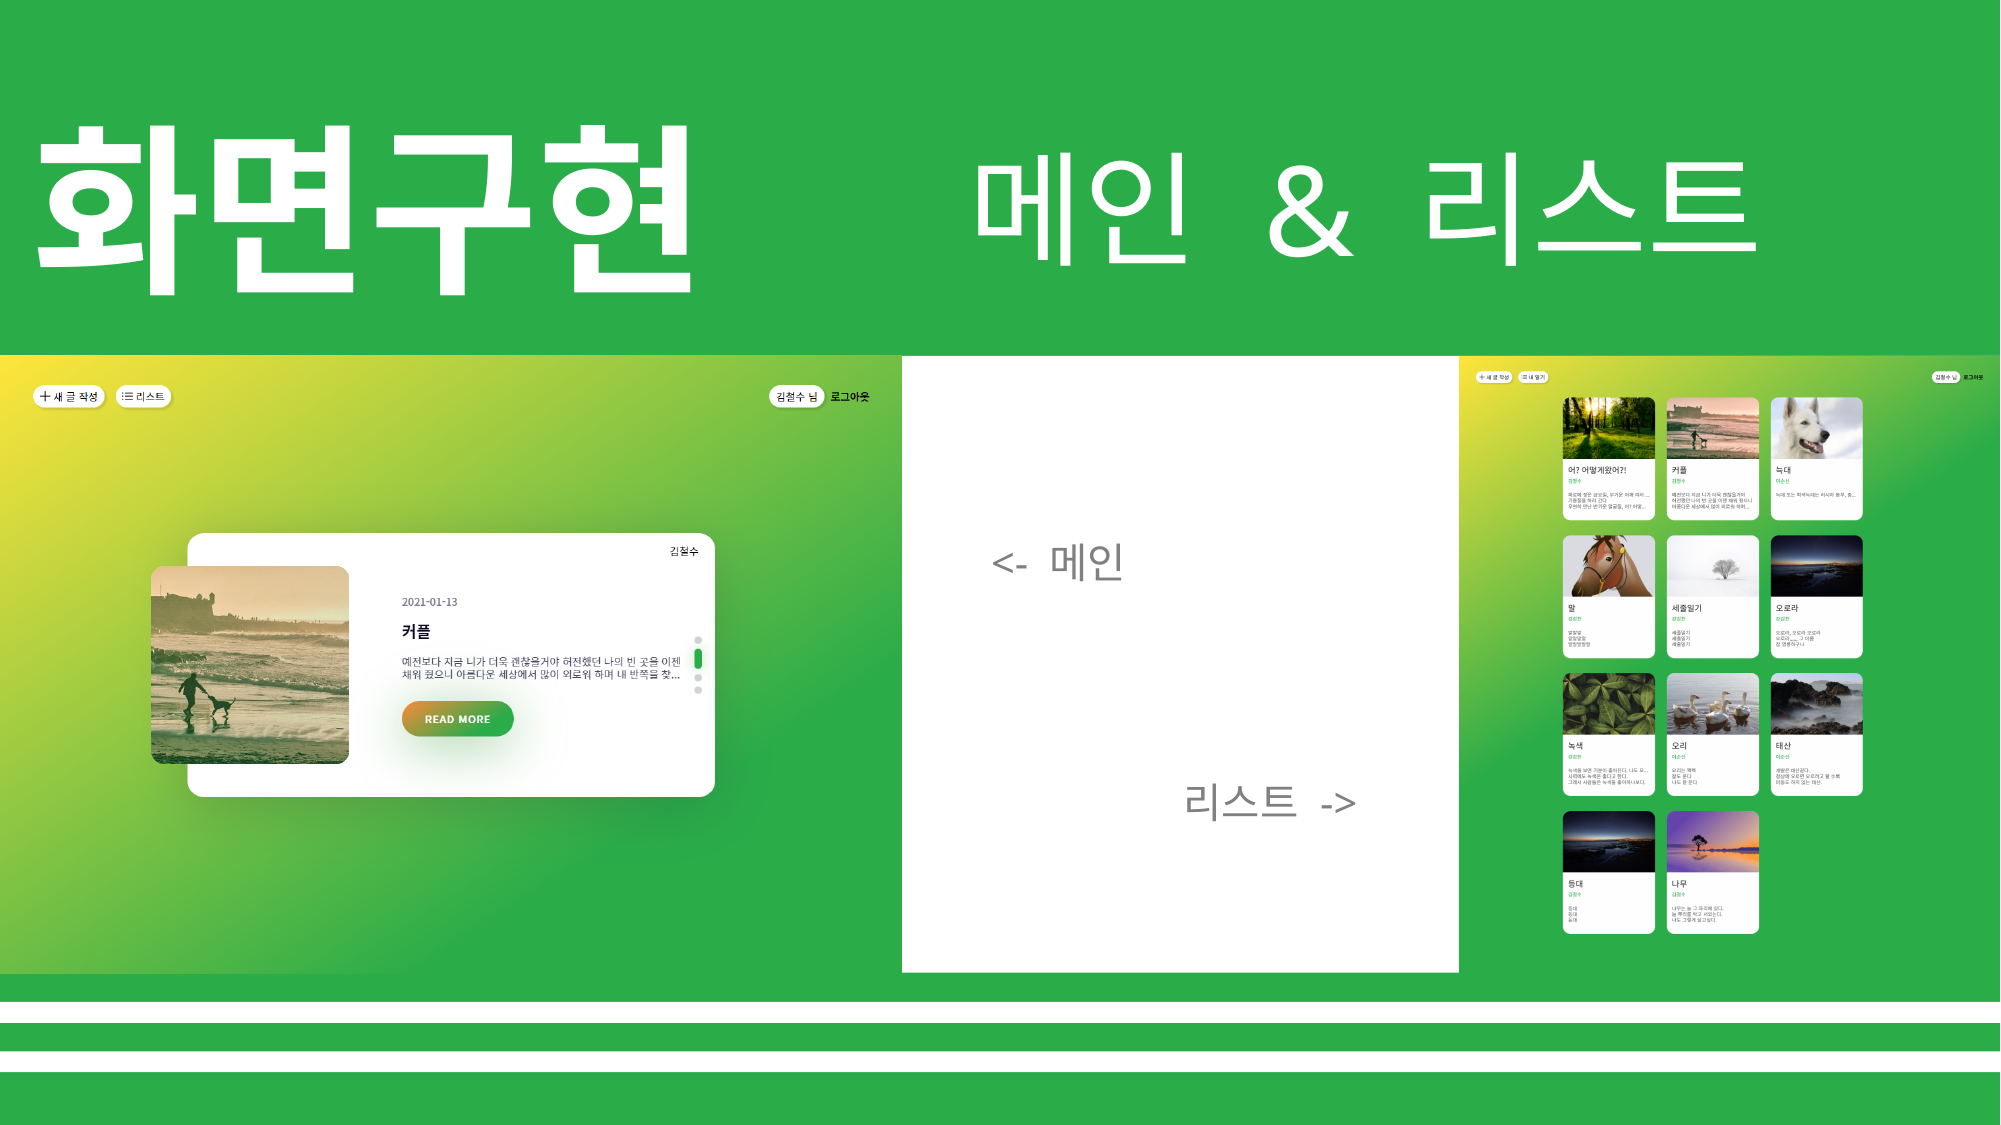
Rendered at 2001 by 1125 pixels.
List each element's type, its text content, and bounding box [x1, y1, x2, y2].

text_box 화면구현 [17, 88, 777, 324]
text_box [0, 1050, 2000, 1073]
text_box <- 메인 [902, 529, 1271, 595]
picture [1459, 356, 2000, 975]
text_box [902, 355, 2000, 974]
picture [0, 355, 902, 974]
text_box [0, 1001, 2000, 1024]
text_box 메인 & 리스트 [781, 123, 1951, 289]
text_box 리스트 -> [1058, 768, 1459, 834]
